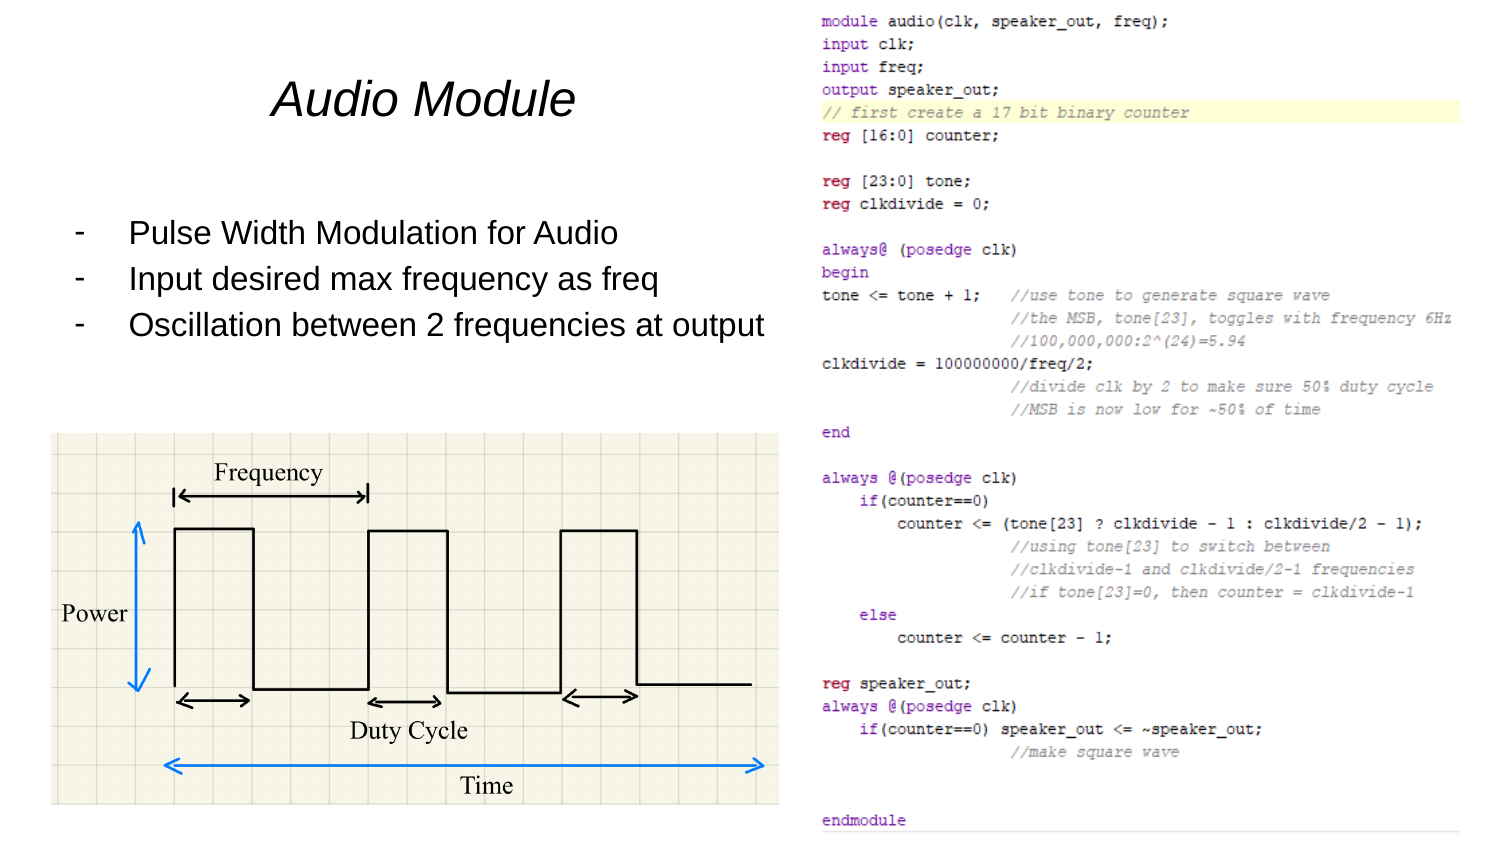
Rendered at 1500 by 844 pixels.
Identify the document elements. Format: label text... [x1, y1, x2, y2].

picture [50, 432, 780, 805]
title Audio Module [256, 51, 599, 146]
list Pulse Width Modulation for Audio Input desired max frequency as freq Oscillation between 2 frequencies at output [38, 190, 792, 389]
picture [814, 9, 1461, 835]
